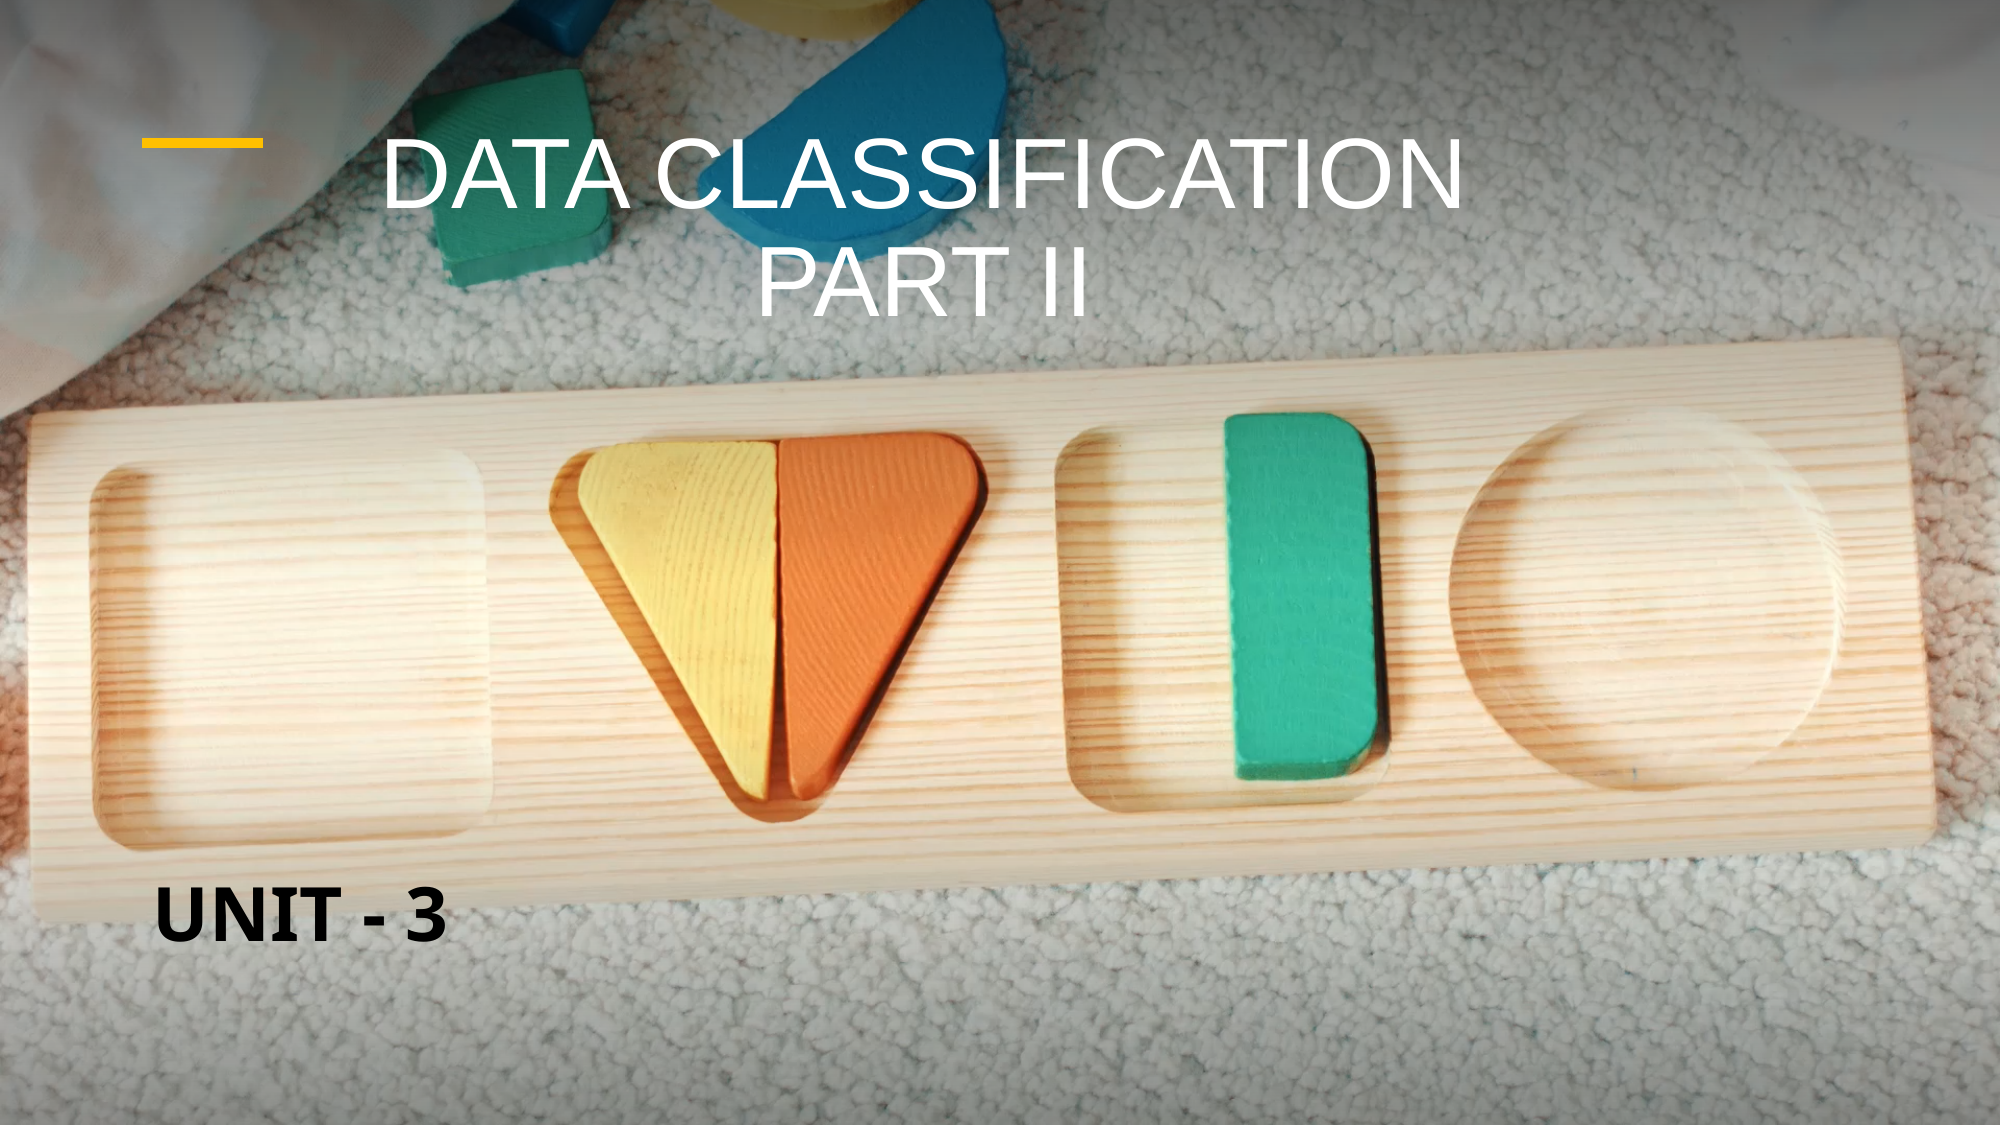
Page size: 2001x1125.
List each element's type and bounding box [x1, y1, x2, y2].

text_box [0, 0, 2000, 1125]
